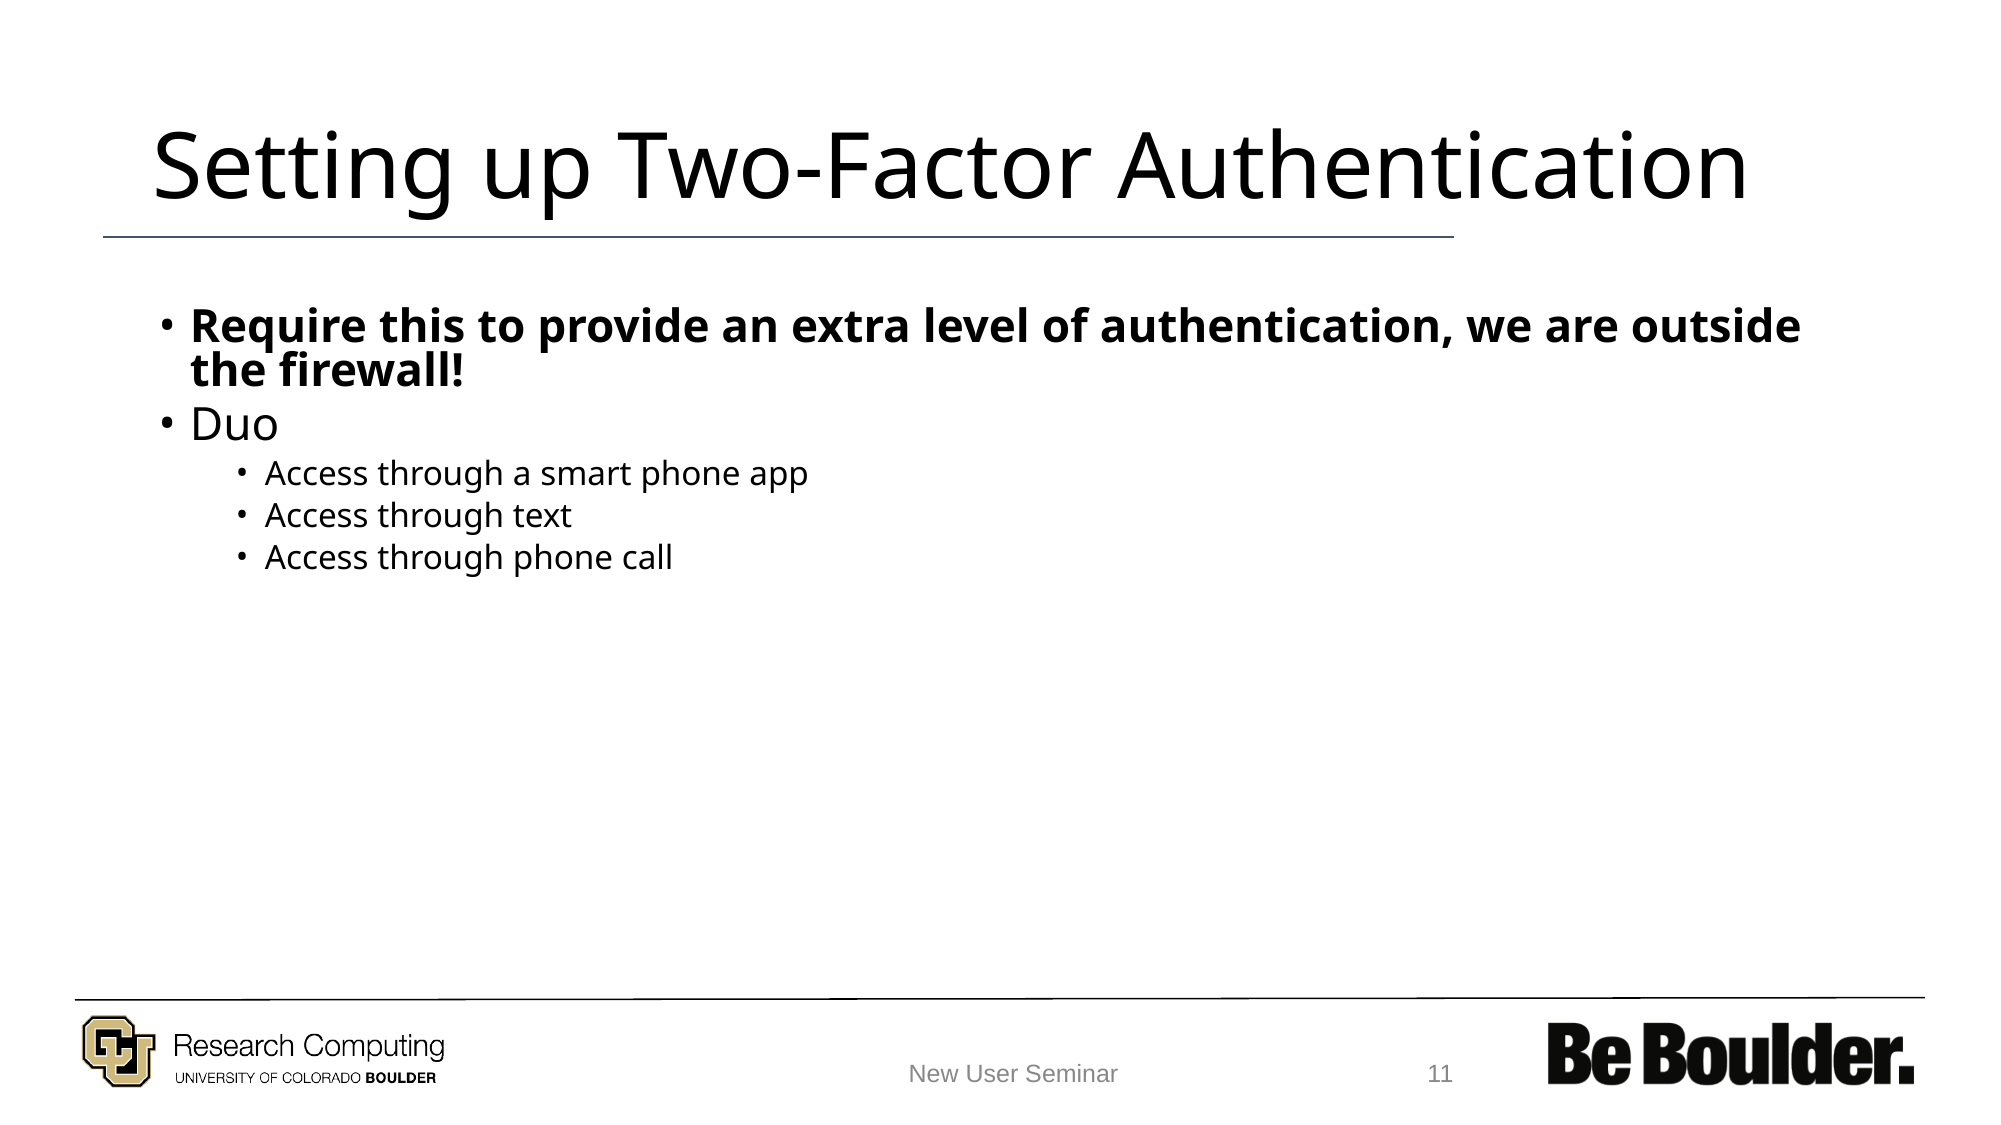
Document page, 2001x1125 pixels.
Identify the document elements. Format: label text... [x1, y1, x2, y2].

slide_number ‹#› [1412, 1042, 1525, 1103]
picture [81, 1015, 444, 1088]
picture [1524, 1015, 1938, 1088]
list Require this to provide an extra level of authentication, we are outside the firewall! Duo Access through a smart phone app Access through text Access through phone call [137, 299, 1863, 983]
title Setting up Two-Factor Authentication [137, 59, 1863, 278]
footer New User Seminar [676, 1042, 1352, 1103]
